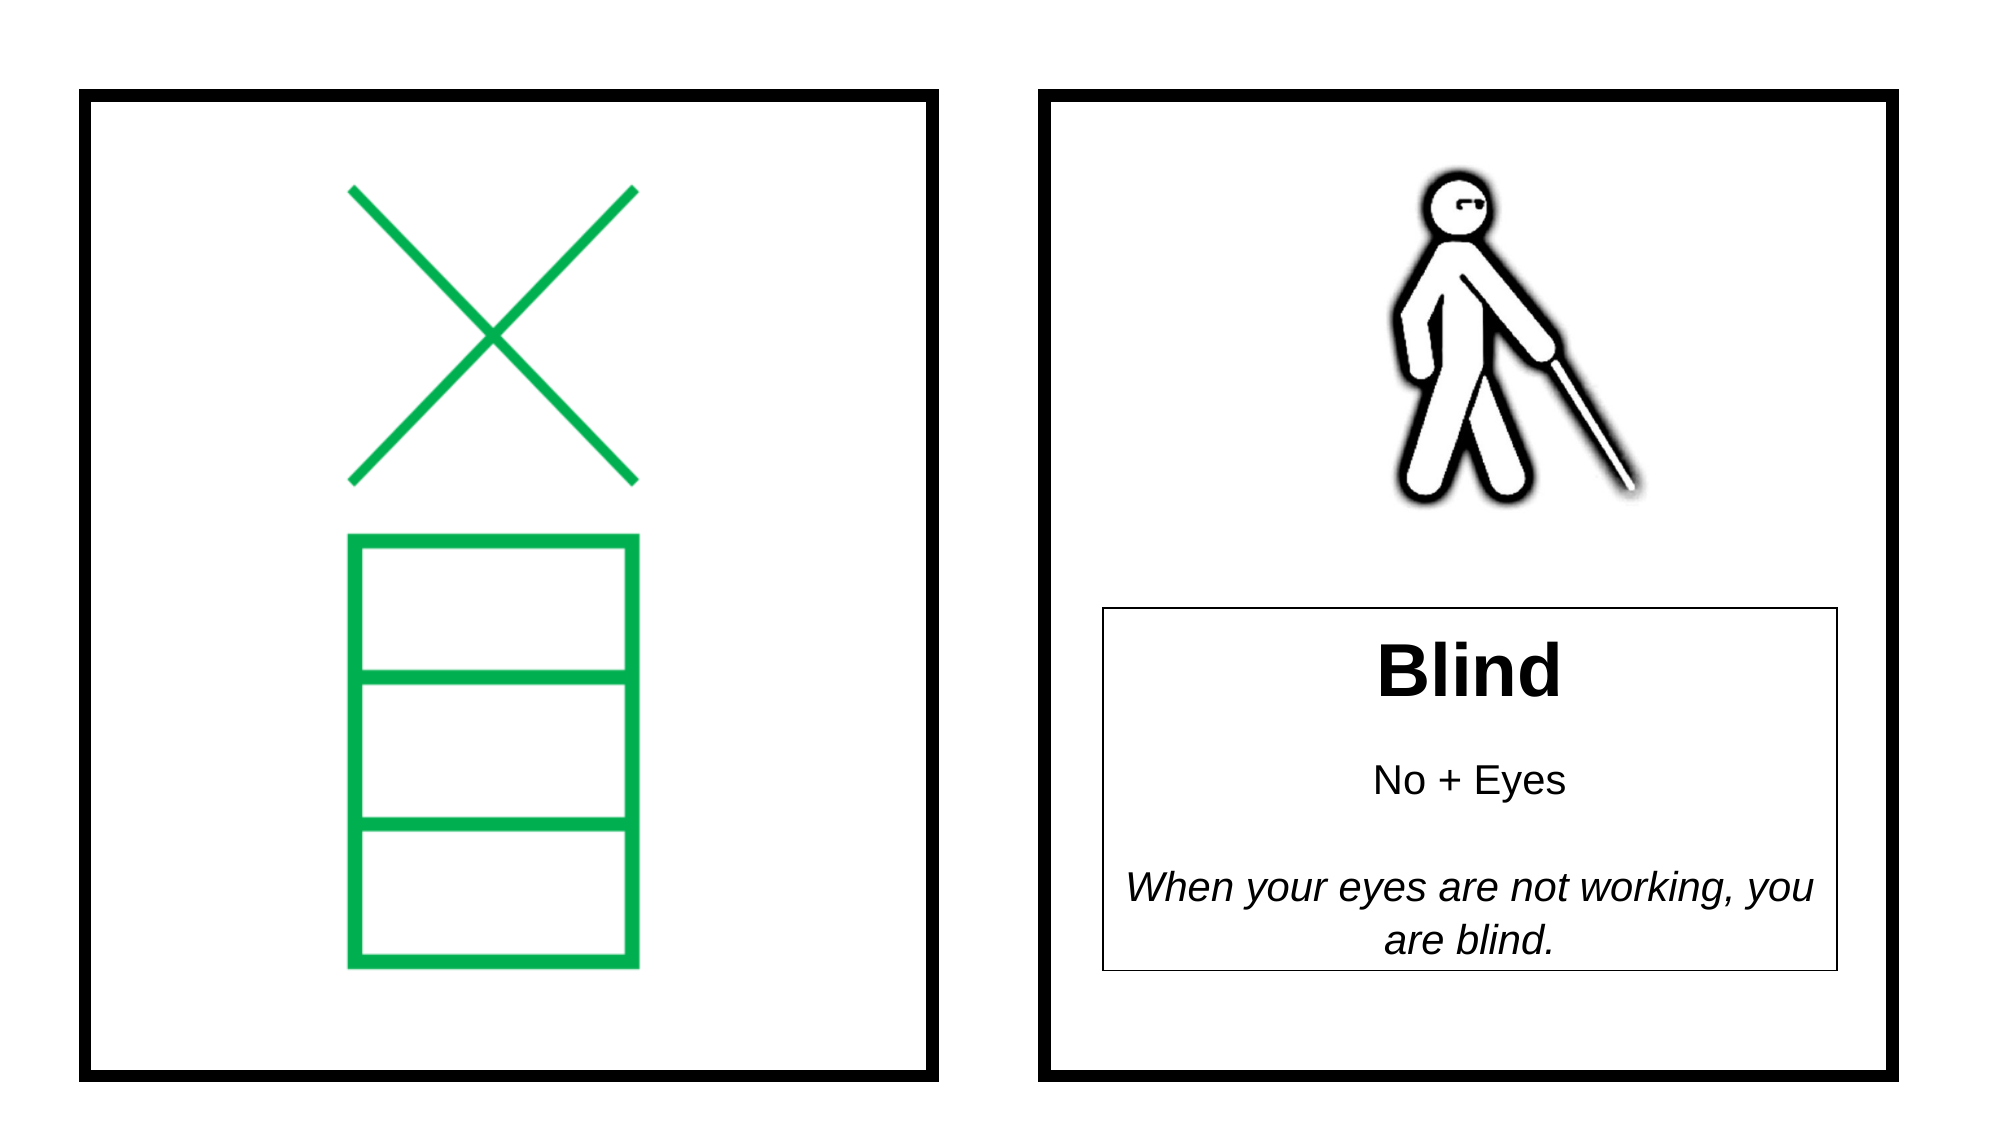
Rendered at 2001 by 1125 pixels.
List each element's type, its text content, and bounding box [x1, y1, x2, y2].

text_box [1044, 95, 1893, 1077]
text_box [84, 95, 934, 1077]
text_box Blind No + Eyes When your eyes are not working, you are blind. [1103, 608, 1837, 971]
picture [304, 175, 663, 986]
picture [1260, 135, 1677, 564]
